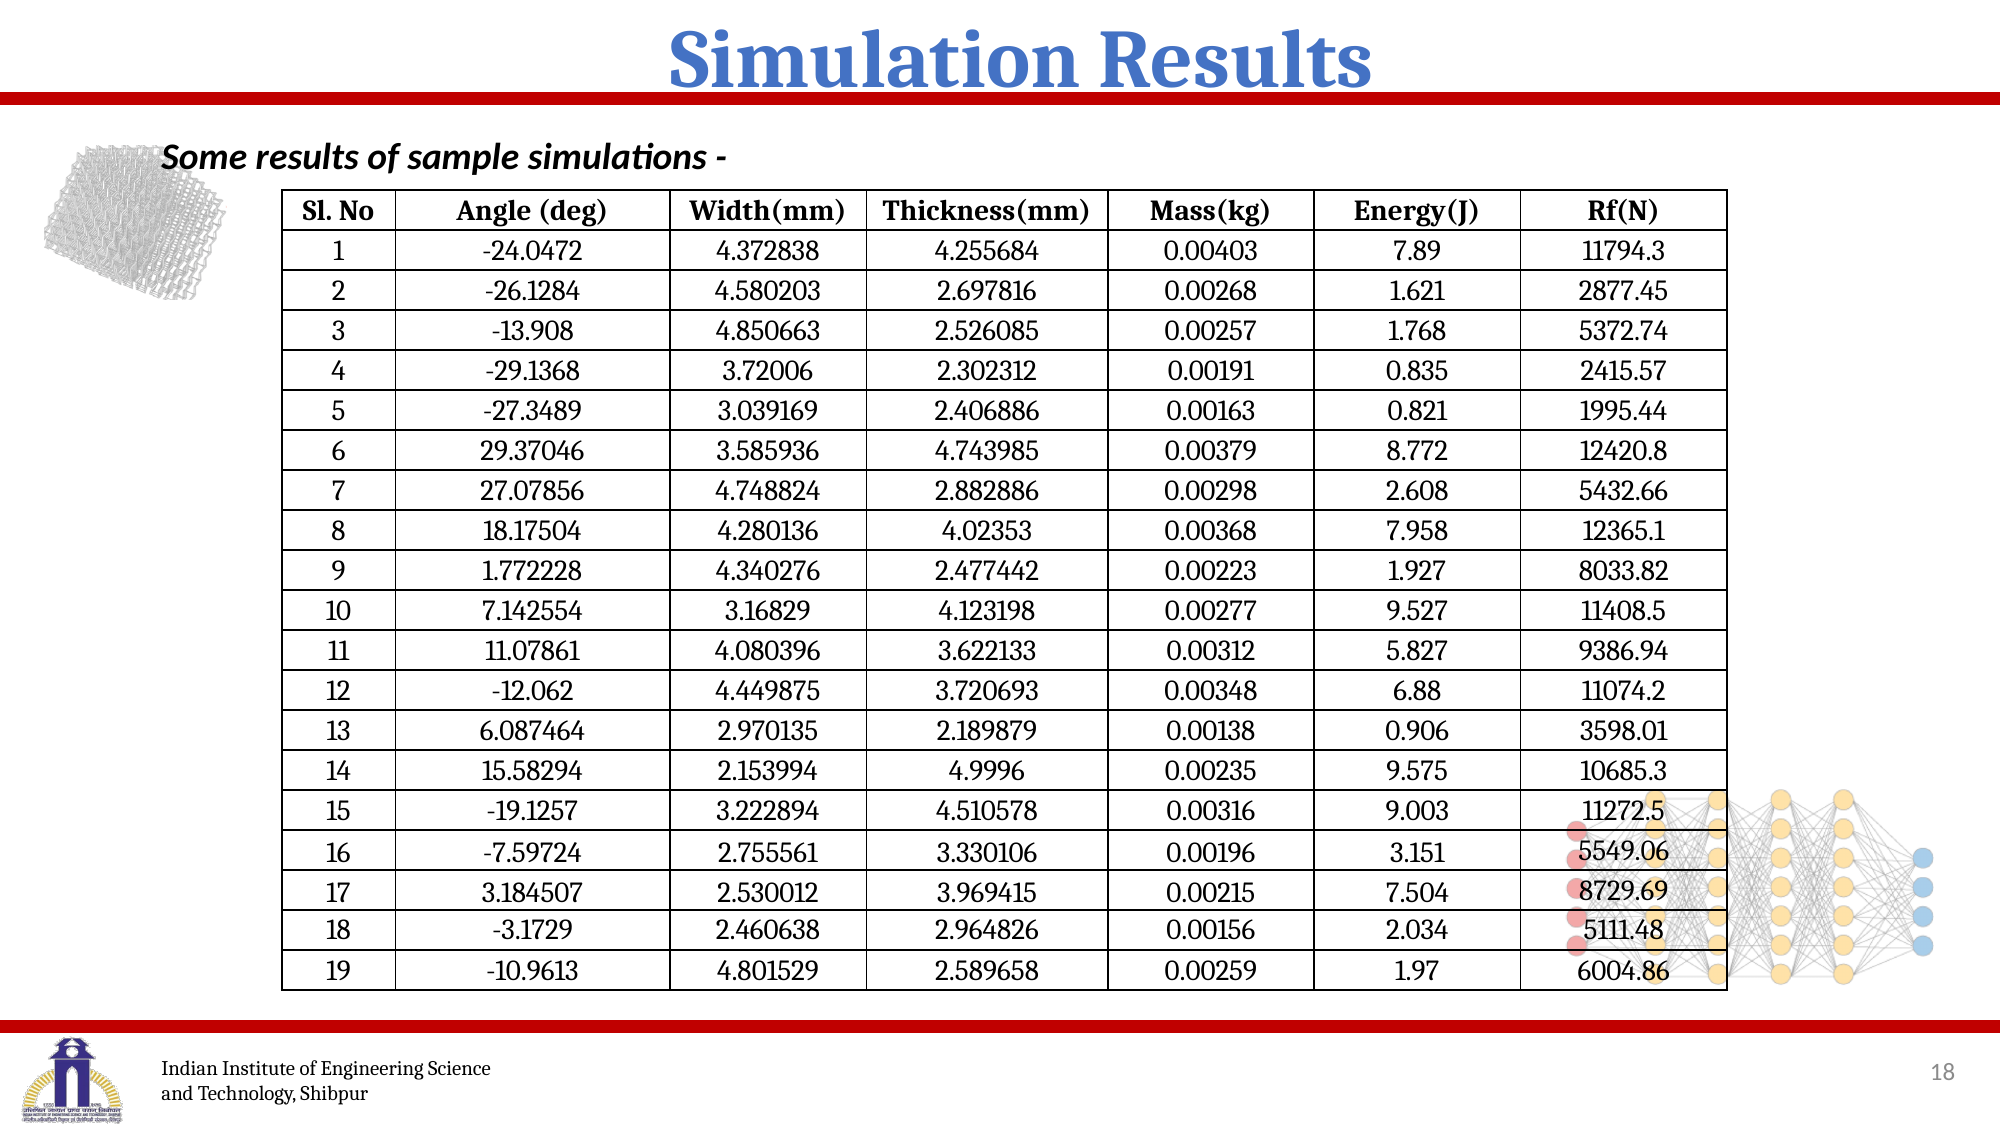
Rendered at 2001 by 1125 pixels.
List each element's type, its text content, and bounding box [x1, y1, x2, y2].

table_cell 18.17504 [396, 511, 669, 549]
table_cell 2.608 [1315, 471, 1520, 509]
table_cell 4.340276 [671, 551, 866, 589]
table_cell 3.585936 [671, 431, 866, 469]
table_cell 19 [283, 951, 395, 989]
table_cell 4.801529 [671, 951, 866, 989]
table_cell 3.330106 [867, 831, 1107, 869]
table_cell 5111.48 [1521, 911, 1726, 949]
table_cell 3.16829 [671, 591, 866, 629]
table_cell 6004.86 [1521, 951, 1726, 989]
table_cell 0.00312 [1109, 631, 1313, 669]
table_cell 0.00215 [1109, 871, 1313, 909]
table_cell 11272.5 [1521, 791, 1726, 829]
table_cell 3.72006 [671, 351, 866, 389]
table_header Sl. No [283, 191, 395, 229]
table_cell 2.970135 [671, 711, 866, 749]
table_cell 0.821 [1315, 391, 1520, 429]
picture [20, 1034, 124, 1125]
table_cell 2.406886 [867, 391, 1107, 429]
table_cell 3.039169 [671, 391, 866, 429]
table_cell 1.768 [1315, 311, 1520, 349]
table_cell 2.755561 [671, 831, 866, 869]
table_cell 0.906 [1315, 711, 1520, 749]
table_cell 9386.94 [1521, 631, 1726, 669]
table_cell 12420.8 [1521, 431, 1726, 469]
table_cell 2.530012 [671, 871, 866, 909]
table_cell 11.07861 [396, 631, 669, 669]
table_cell 2.189879 [867, 711, 1107, 749]
table_header Energy(J) [1315, 191, 1520, 229]
table_cell 29.37046 [396, 431, 669, 469]
table_header Mass(kg) [1109, 191, 1313, 229]
table_cell 0.00316 [1109, 791, 1313, 829]
table_cell 9.575 [1315, 751, 1520, 789]
table_cell 4.255684 [867, 231, 1107, 269]
table_cell 14 [283, 751, 395, 789]
table_cell 5549.06 [1521, 831, 1726, 869]
table_cell 4.510578 [867, 791, 1107, 829]
table_cell 4.743985 [867, 431, 1107, 469]
table_cell 7.142554 [396, 591, 669, 629]
table_cell 18 [283, 911, 395, 949]
table_cell -26.1284 [396, 271, 669, 309]
table_cell 4.372838 [671, 231, 866, 269]
table_cell 0.00191 [1109, 351, 1313, 389]
table_cell 0.00235 [1109, 751, 1313, 789]
table_cell 4.9996 [867, 751, 1107, 789]
table_cell 0.00277 [1109, 591, 1313, 629]
table_cell 4.280136 [671, 511, 866, 549]
table_cell 15.58294 [396, 751, 669, 789]
table_cell 0.00298 [1109, 471, 1313, 509]
table_cell 0.00196 [1109, 831, 1313, 869]
table_cell -24.0472 [396, 231, 669, 269]
table_cell 4.123198 [867, 591, 1107, 629]
table_cell 3 [283, 311, 395, 349]
table_cell 4.748824 [671, 471, 866, 509]
table_cell 8729.69 [1521, 871, 1726, 909]
table_cell 0.00268 [1109, 271, 1313, 309]
table_cell 6.88 [1315, 671, 1520, 709]
table_cell 10685.3 [1521, 751, 1726, 789]
table_cell 12365.1 [1521, 511, 1726, 549]
table_cell 0.00138 [1109, 711, 1313, 749]
table_cell 9 [283, 551, 395, 589]
table_cell 2 [283, 271, 395, 309]
table_cell 11794.3 [1521, 231, 1726, 269]
table_cell 11 [283, 631, 395, 669]
table_cell 3.969415 [867, 871, 1107, 909]
table_cell 3.622133 [867, 631, 1107, 669]
table_cell 4.580203 [671, 271, 866, 309]
table_cell -27.3489 [396, 391, 669, 429]
table_cell 2.302312 [867, 351, 1107, 389]
table_cell 4.080396 [671, 631, 866, 669]
table_cell 1.927 [1315, 551, 1520, 589]
table_cell 6.087464 [396, 711, 669, 749]
table_cell 2.697816 [867, 271, 1107, 309]
table_cell 4.02353 [867, 511, 1107, 549]
table_cell 2877.45 [1521, 271, 1726, 309]
text_box Simulation Results [146, 0, 1899, 112]
table_cell 2.964826 [867, 911, 1107, 949]
table_cell 2.477442 [867, 551, 1107, 589]
table_cell 15 [283, 791, 395, 829]
table_cell 2.153994 [671, 751, 866, 789]
table_cell 4 [283, 351, 395, 389]
table_cell 8.772 [1315, 431, 1520, 469]
table_cell 7.504 [1315, 871, 1520, 909]
table_cell 3598.01 [1521, 711, 1726, 749]
table_cell -19.1257 [396, 791, 669, 829]
table_cell 3.222894 [671, 791, 866, 829]
table_cell 7.958 [1315, 511, 1520, 549]
table_cell 12 [283, 671, 395, 709]
table_header Width(mm) [671, 191, 866, 229]
table_cell 2415.57 [1521, 351, 1726, 389]
table_cell 13 [283, 711, 395, 749]
table_cell 1 [283, 231, 395, 269]
table_cell 1.772228 [396, 551, 669, 589]
table_cell 4.850663 [671, 311, 866, 349]
table_cell 2.526085 [867, 311, 1107, 349]
table_cell 2.589658 [867, 951, 1107, 989]
table_cell 17 [283, 871, 395, 909]
table_cell -13.908 [396, 311, 669, 349]
table_cell 3.151 [1315, 831, 1520, 869]
table_cell 11408.5 [1521, 591, 1726, 629]
table_cell 9.527 [1315, 591, 1520, 629]
table_cell 5.827 [1315, 631, 1520, 669]
slide_number 18 [1520, 1040, 1971, 1101]
table_cell 9.003 [1315, 791, 1520, 829]
table_cell 8 [283, 511, 395, 549]
table_cell -29.1368 [396, 351, 669, 389]
table_cell 0.00223 [1109, 551, 1313, 589]
table_cell 0.00156 [1109, 911, 1313, 949]
table_cell 1995.44 [1521, 391, 1726, 429]
table_cell 3.184507 [396, 871, 669, 909]
table_cell 0.00163 [1109, 391, 1313, 429]
text_box Some results of sample simulations - [146, 124, 1974, 185]
table_cell 3.720693 [867, 671, 1107, 709]
table_cell 1.621 [1315, 271, 1520, 309]
table_cell 10 [283, 591, 395, 629]
table_cell 7 [283, 471, 395, 509]
table_cell 5432.66 [1521, 471, 1726, 509]
table_cell 7.89 [1315, 231, 1520, 269]
table_cell 0.835 [1315, 351, 1520, 389]
table_cell 0.00257 [1109, 311, 1313, 349]
table_cell 2.034 [1315, 911, 1520, 949]
table_cell 0.00259 [1109, 951, 1313, 989]
table_cell -10.9613 [396, 951, 669, 989]
table_cell 11074.2 [1521, 671, 1726, 709]
table_cell 8033.82 [1521, 551, 1726, 589]
table_cell -3.1729 [396, 911, 669, 949]
table_cell 0.00379 [1109, 431, 1313, 469]
table_cell 27.07856 [396, 471, 669, 509]
table_header Angle (deg) [396, 191, 669, 229]
table_cell -7.59724 [396, 831, 669, 869]
table_cell 4.449875 [671, 671, 866, 709]
table_cell 5372.74 [1521, 311, 1726, 349]
table_cell 6 [283, 431, 395, 469]
table_cell 0.00348 [1109, 671, 1313, 709]
table_cell 0.00403 [1109, 231, 1313, 269]
table_cell 16 [283, 831, 395, 869]
table_cell 5 [283, 391, 395, 429]
table_cell 2.882886 [867, 471, 1107, 509]
table_cell -12.062 [396, 671, 669, 709]
table_header Thickness(mm) [867, 191, 1107, 229]
table_cell 0.00368 [1109, 511, 1313, 549]
table_header Rf(N) [1521, 191, 1726, 229]
table_cell 1.97 [1315, 951, 1520, 989]
table_cell 2.460638 [671, 911, 866, 949]
